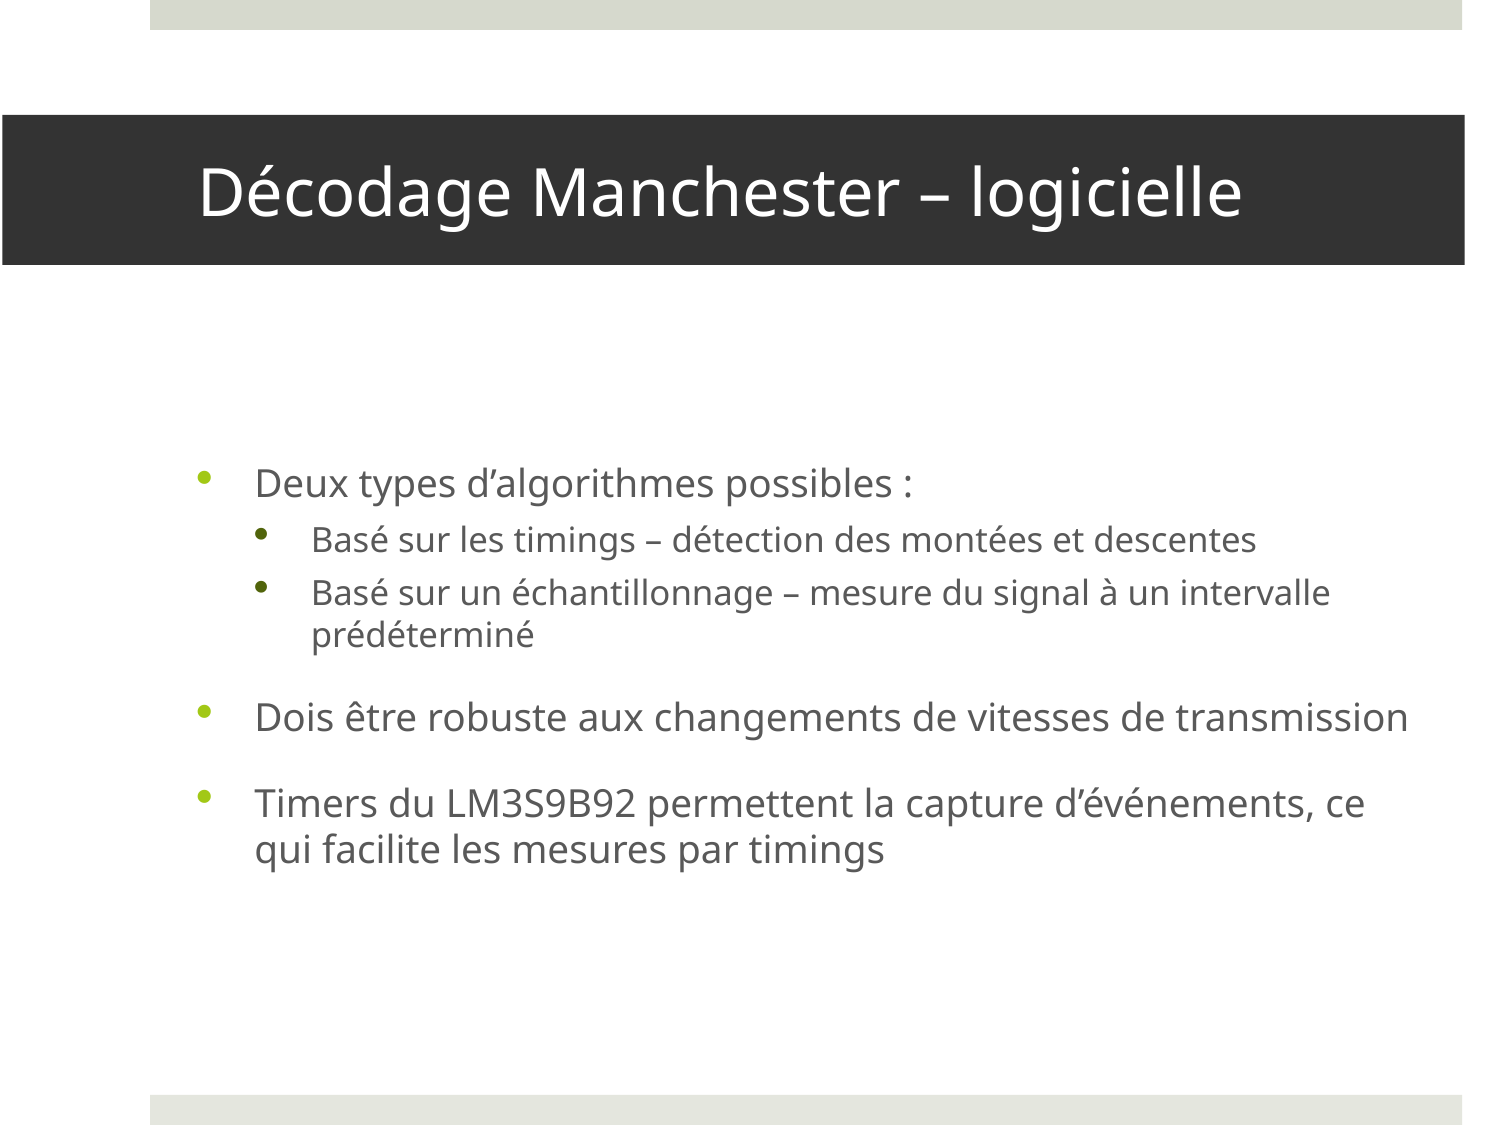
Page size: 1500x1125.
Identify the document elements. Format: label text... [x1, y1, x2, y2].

title Décodage Manchester – logicielle [2, 114, 1465, 265]
list Deux types d’algorithmes possibles : Basé sur les timings – détection des montées et descentes Basé sur un échantillonnage – mesure du signal à un intervalle prédéterminé Dois être robuste aux changements de vitesses de transmission Timers du LM3S9B92 permettent la capture d’événements, ce qui facilite les mesures par timings [182, 451, 1432, 889]
text_box [129, 366, 1379, 969]
